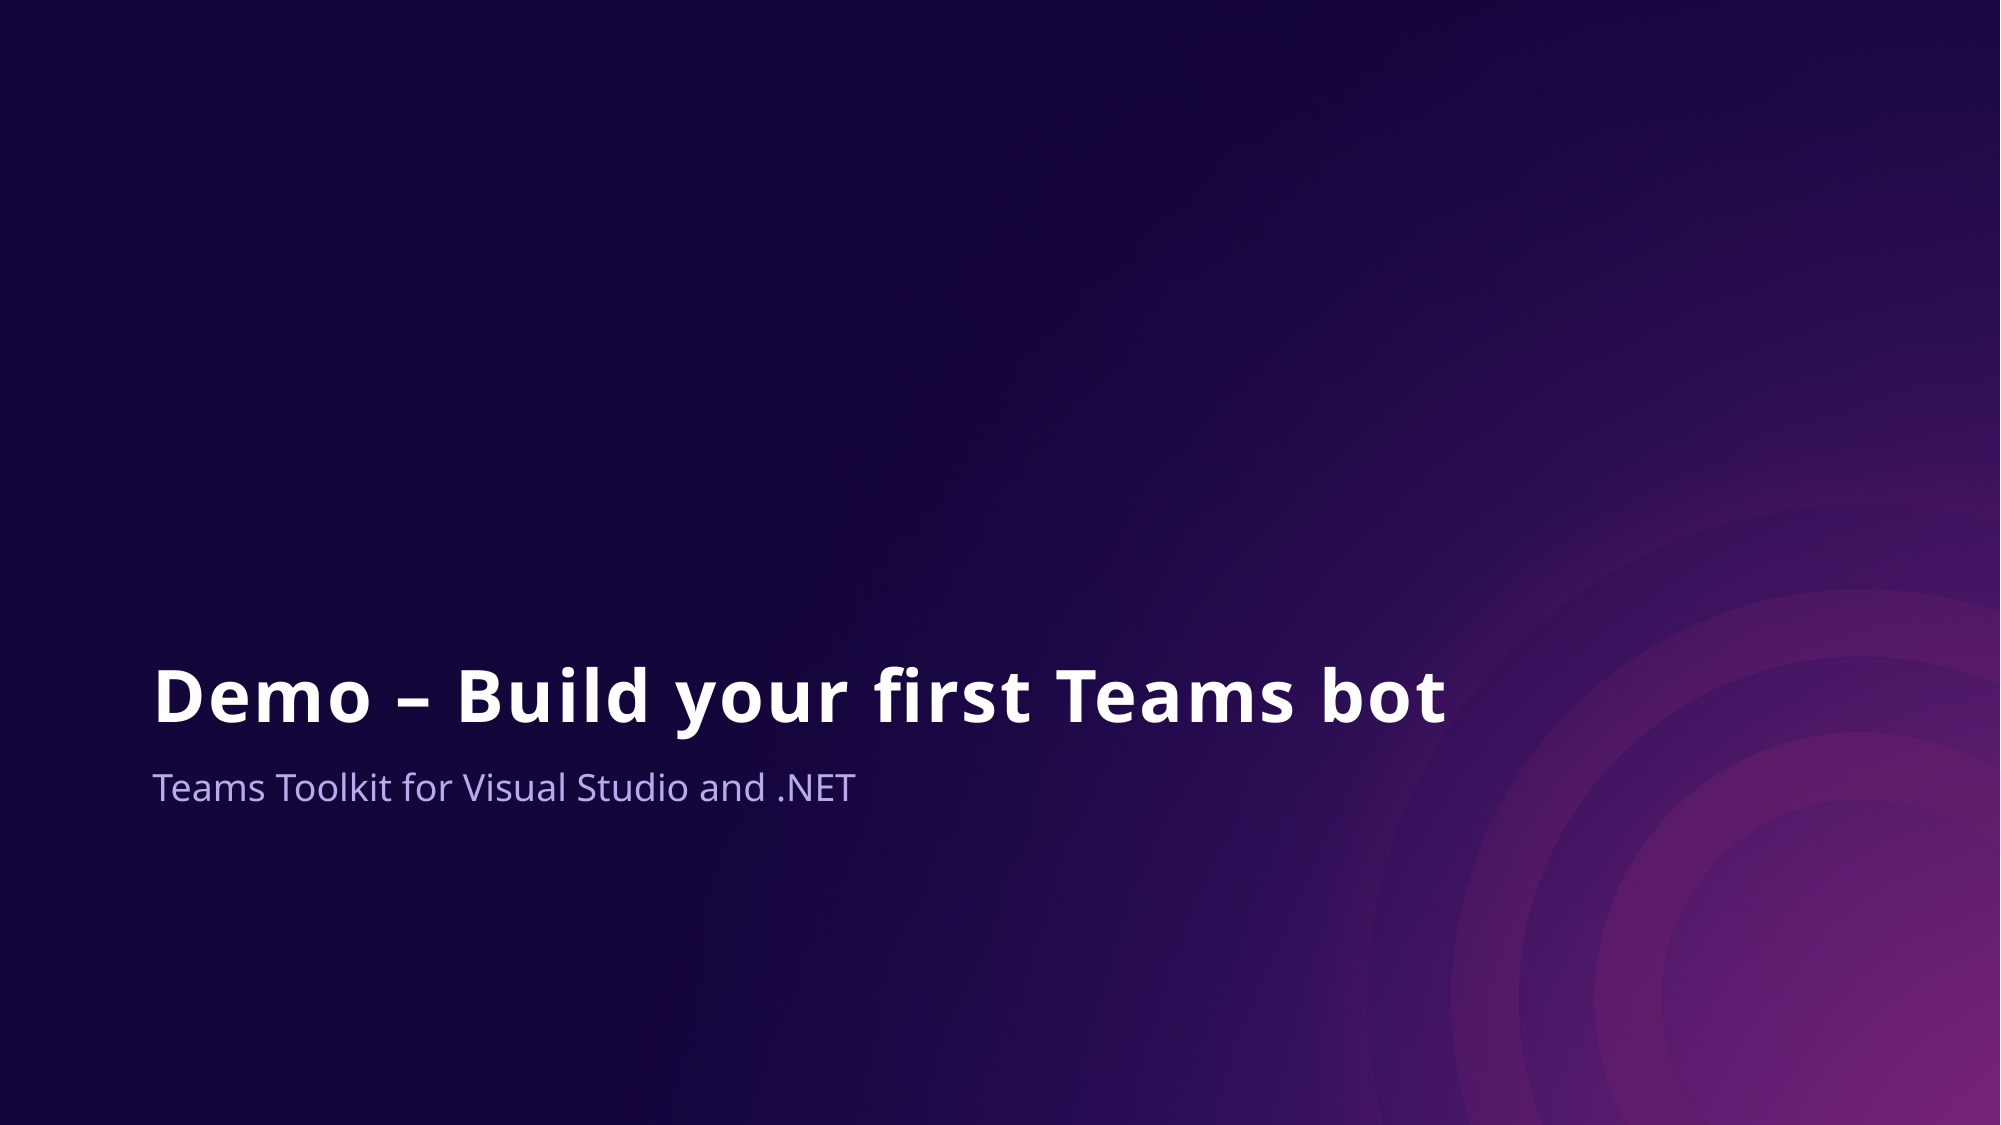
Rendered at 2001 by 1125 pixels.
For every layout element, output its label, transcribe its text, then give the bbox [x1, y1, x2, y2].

title Demo – Build your first Teams bot [137, 607, 1638, 747]
subtitle Teams Toolkit for Visual Studio and .NET [137, 761, 1638, 822]
picture [0, 0, 2001, 1125]
